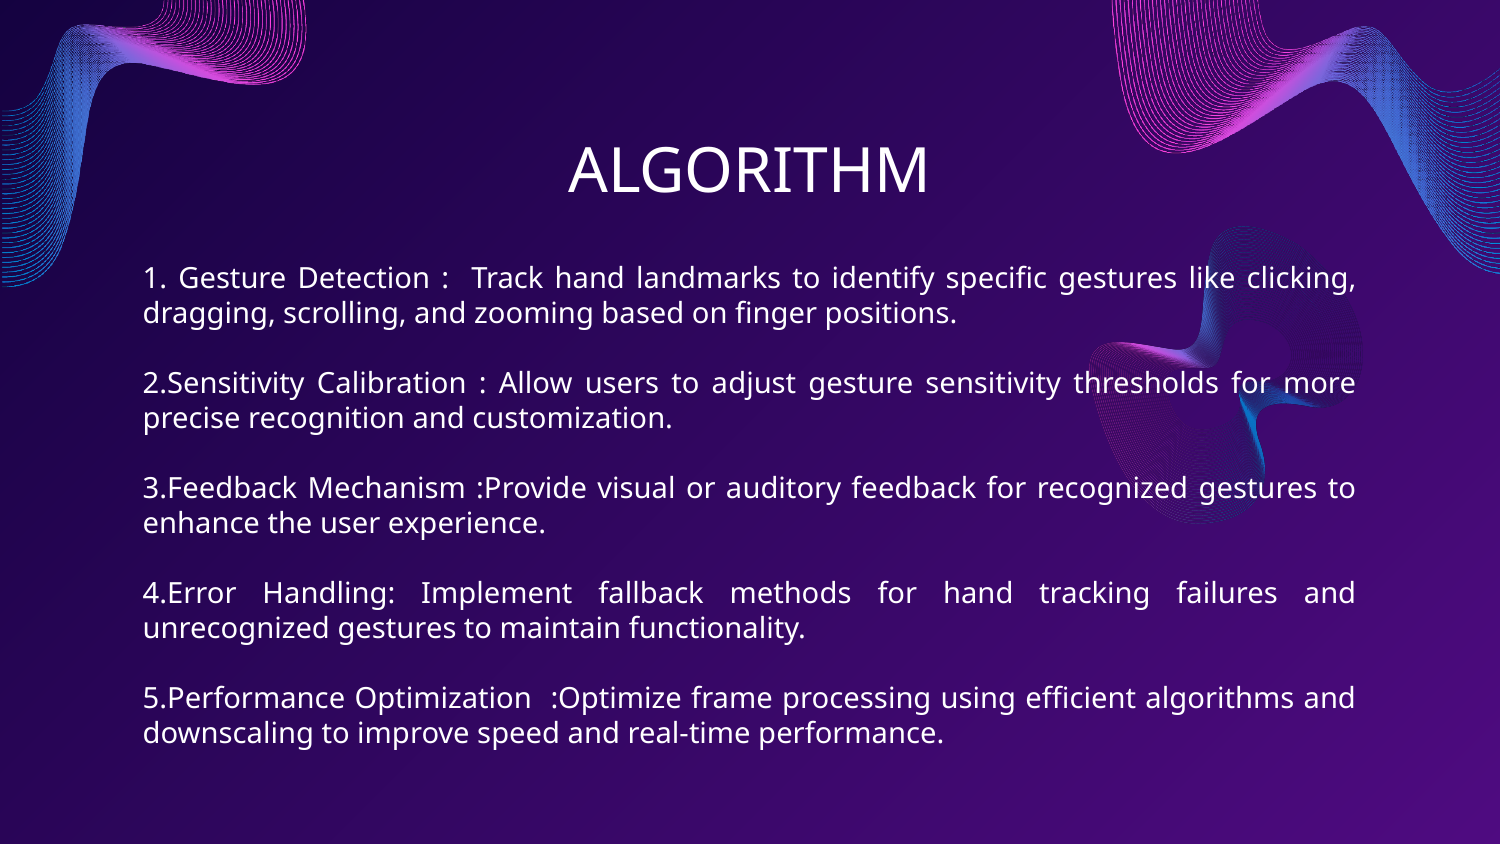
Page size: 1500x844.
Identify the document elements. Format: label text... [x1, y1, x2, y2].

picture [0, 0, 1500, 844]
title ALGORITHM [120, 114, 1380, 218]
subtitle 1. Gesture Detection : Track hand landmarks to identify specific gestures like clicking, dragging, scrolling, and zooming based on finger positions. 2.Sensitivity Calibration : Allow users to adjust gesture sensitivity thresholds for more precise recognition and customization. 3.Feedback Mechanism :Provide visual or auditory feedback for recognized gestures to enhance the user experience. 4.Error Handling: Implement fallback methods for hand tracking failures and unrecognized gestures to maintain functionality. 5.Performance Optimization :Optimize frame processing using efficient algorithms and downscaling to improve speed and real-time performance. [127, 244, 1083, 375]
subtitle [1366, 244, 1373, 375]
